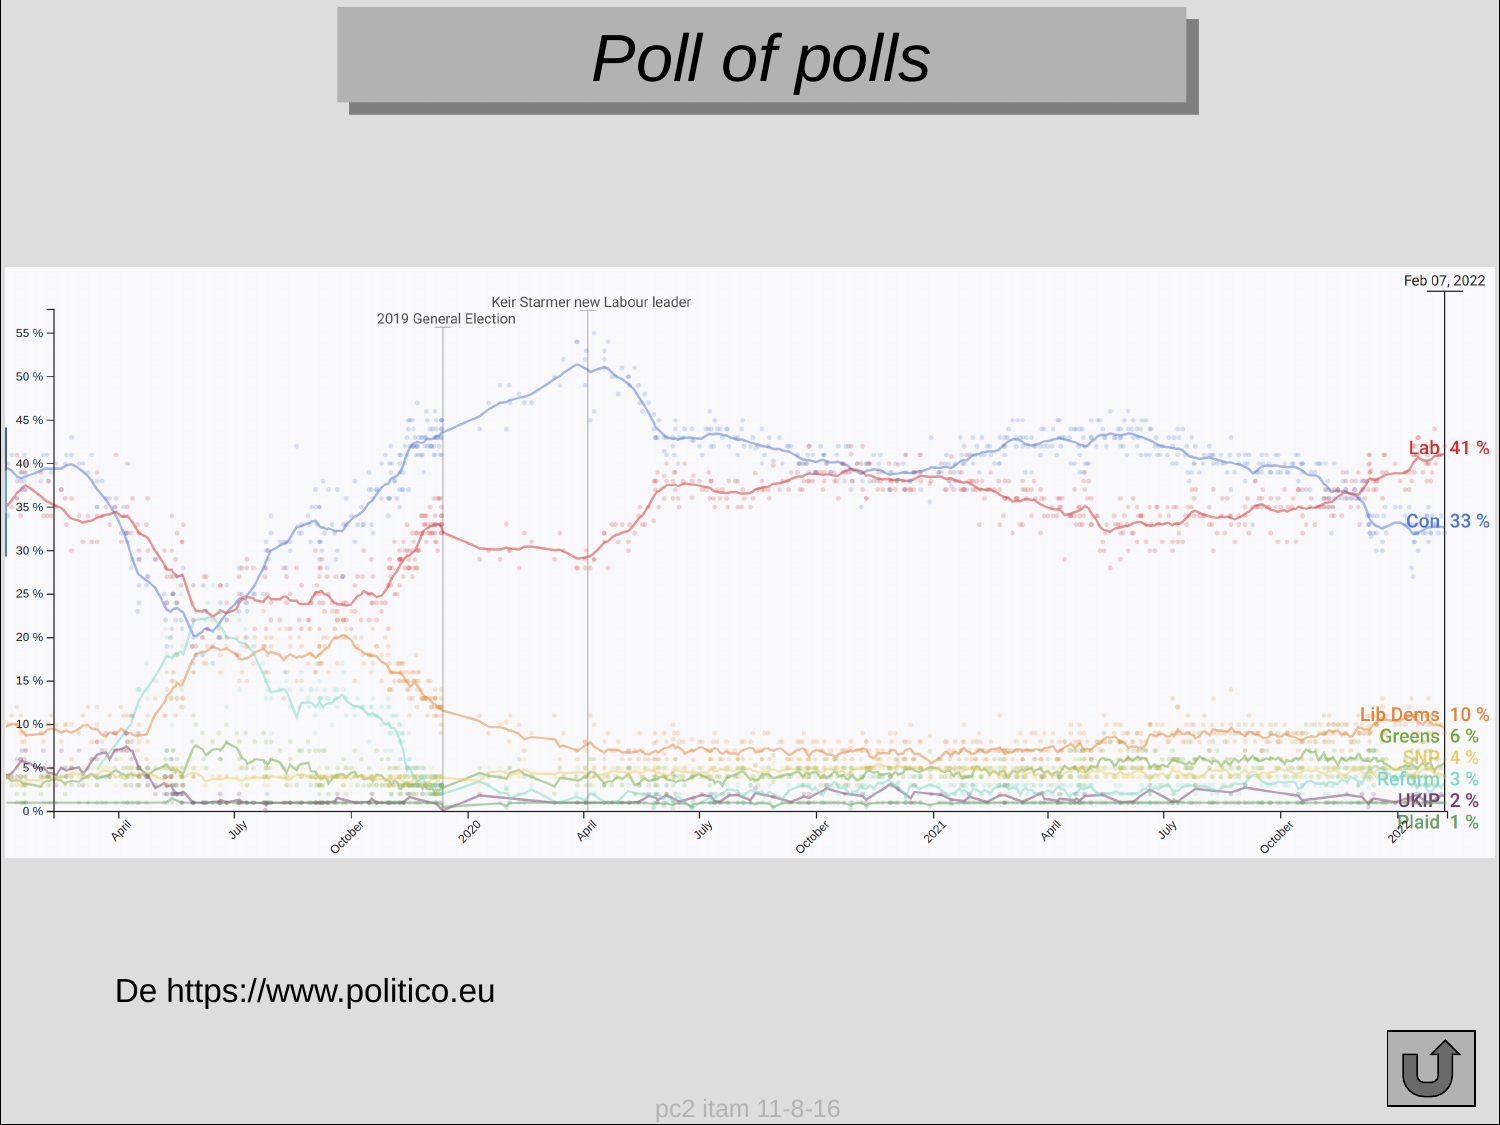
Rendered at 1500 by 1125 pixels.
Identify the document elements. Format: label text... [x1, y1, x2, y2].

text_box [1387, 1030, 1475, 1106]
text_box De https://www.politico.eu [99, 961, 1400, 1018]
text_box Poll of polls [337, 7, 1187, 103]
picture [5, 267, 1495, 858]
